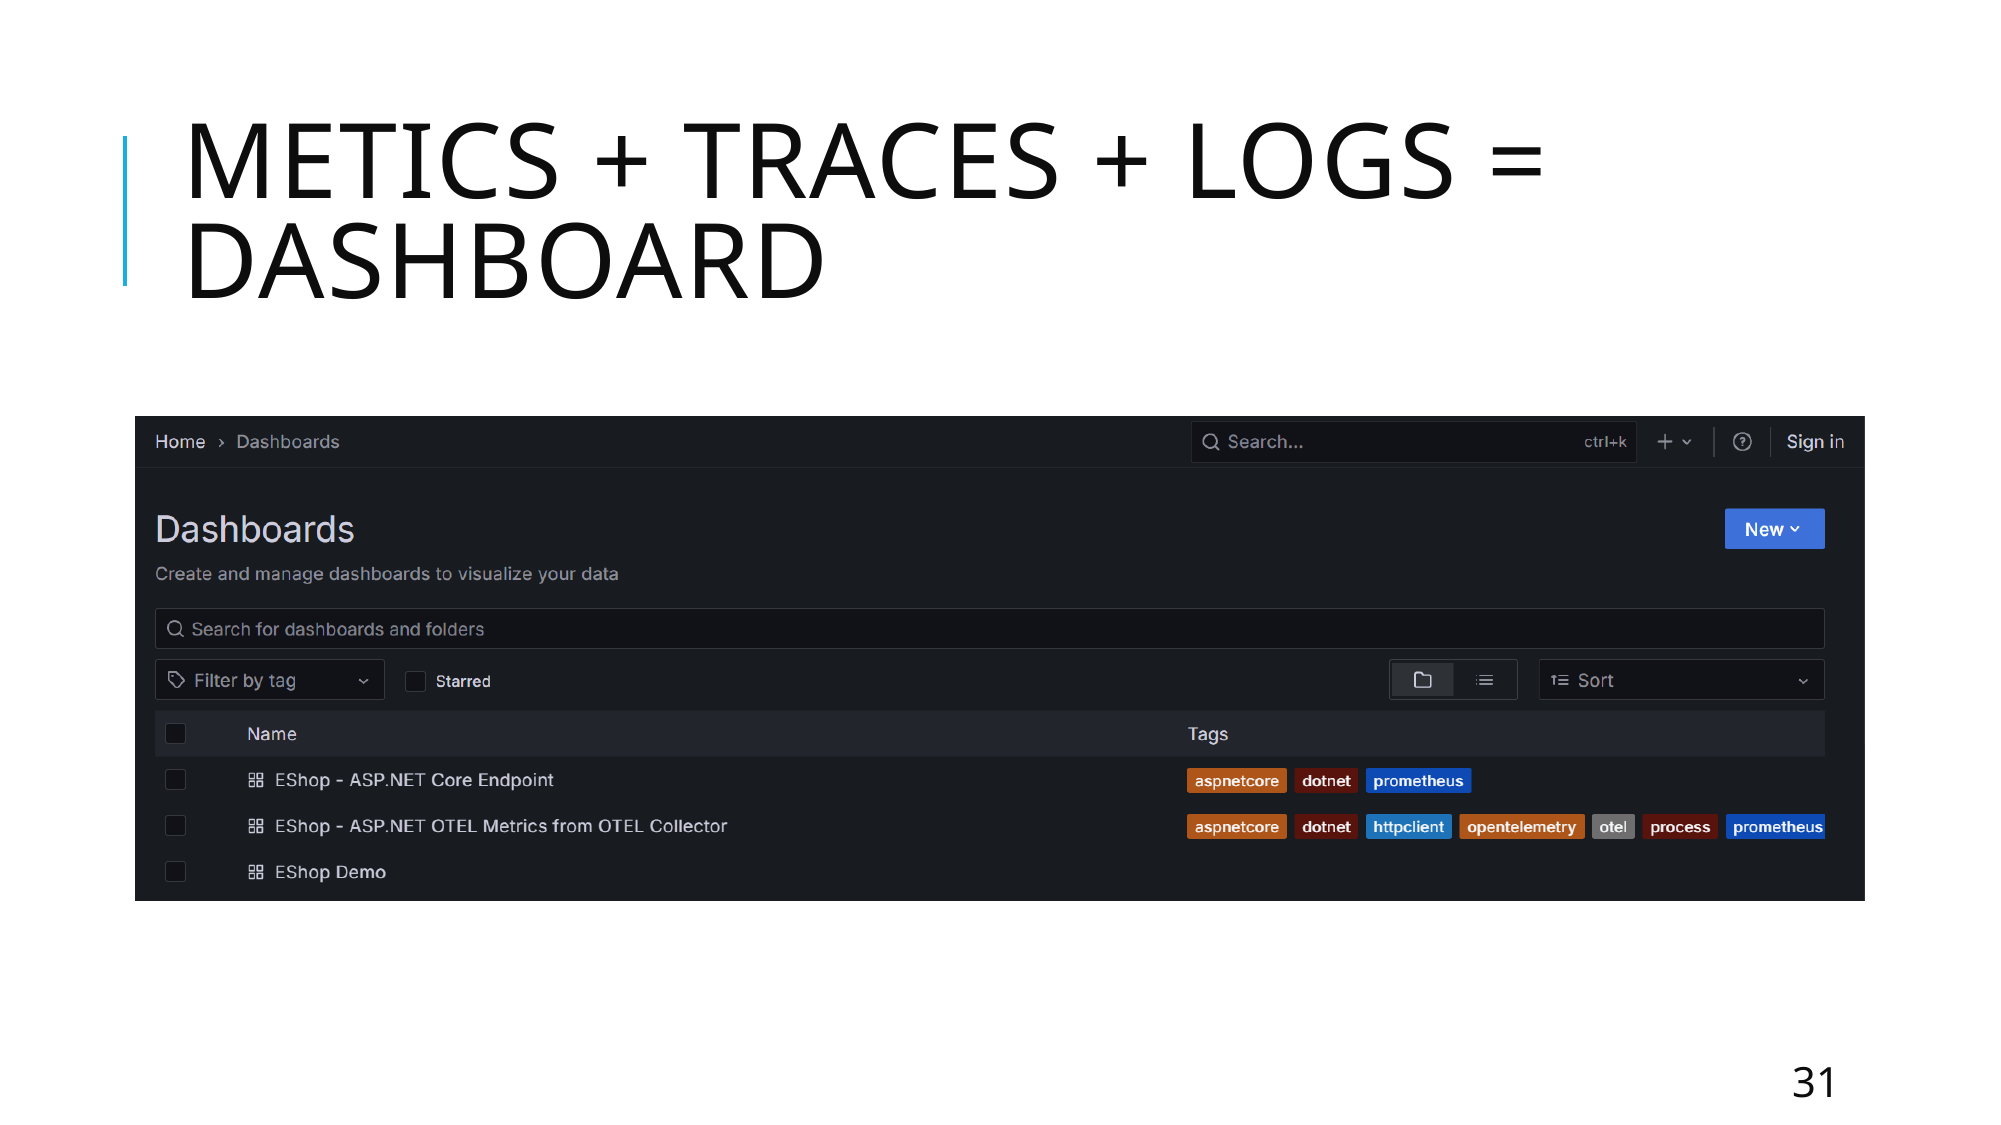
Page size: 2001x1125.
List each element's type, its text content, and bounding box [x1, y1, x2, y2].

title Metics + Traces + Logs = DASHBOARD [168, 96, 1763, 342]
picture [134, 416, 1866, 902]
slide_number 31 [1777, 1061, 1938, 1107]
